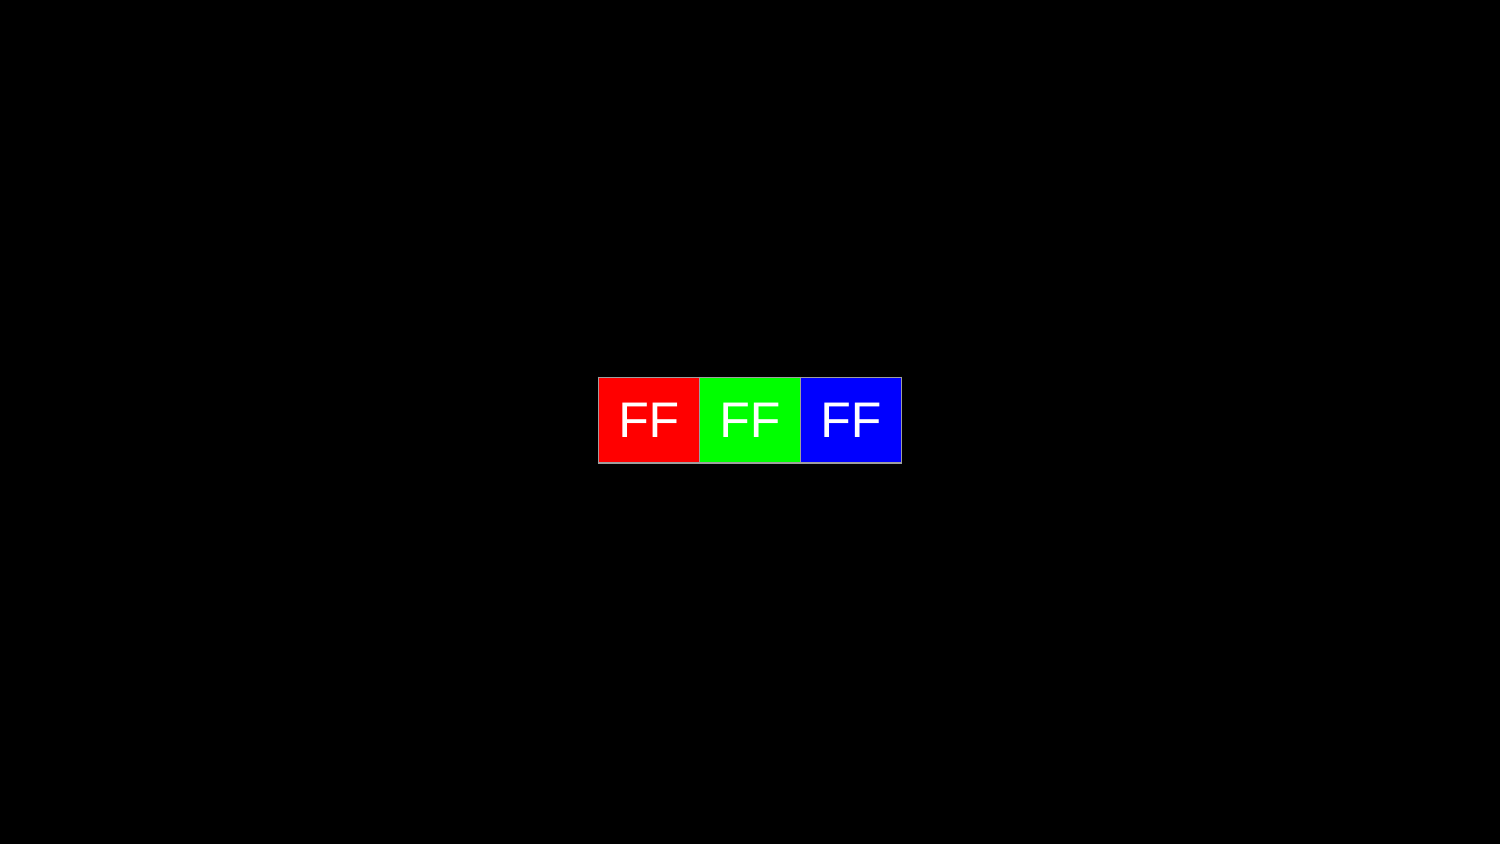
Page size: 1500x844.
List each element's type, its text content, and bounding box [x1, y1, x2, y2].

table_header FF [700, 378, 800, 462]
table_header FF [801, 378, 901, 462]
table_header FF [599, 378, 699, 462]
